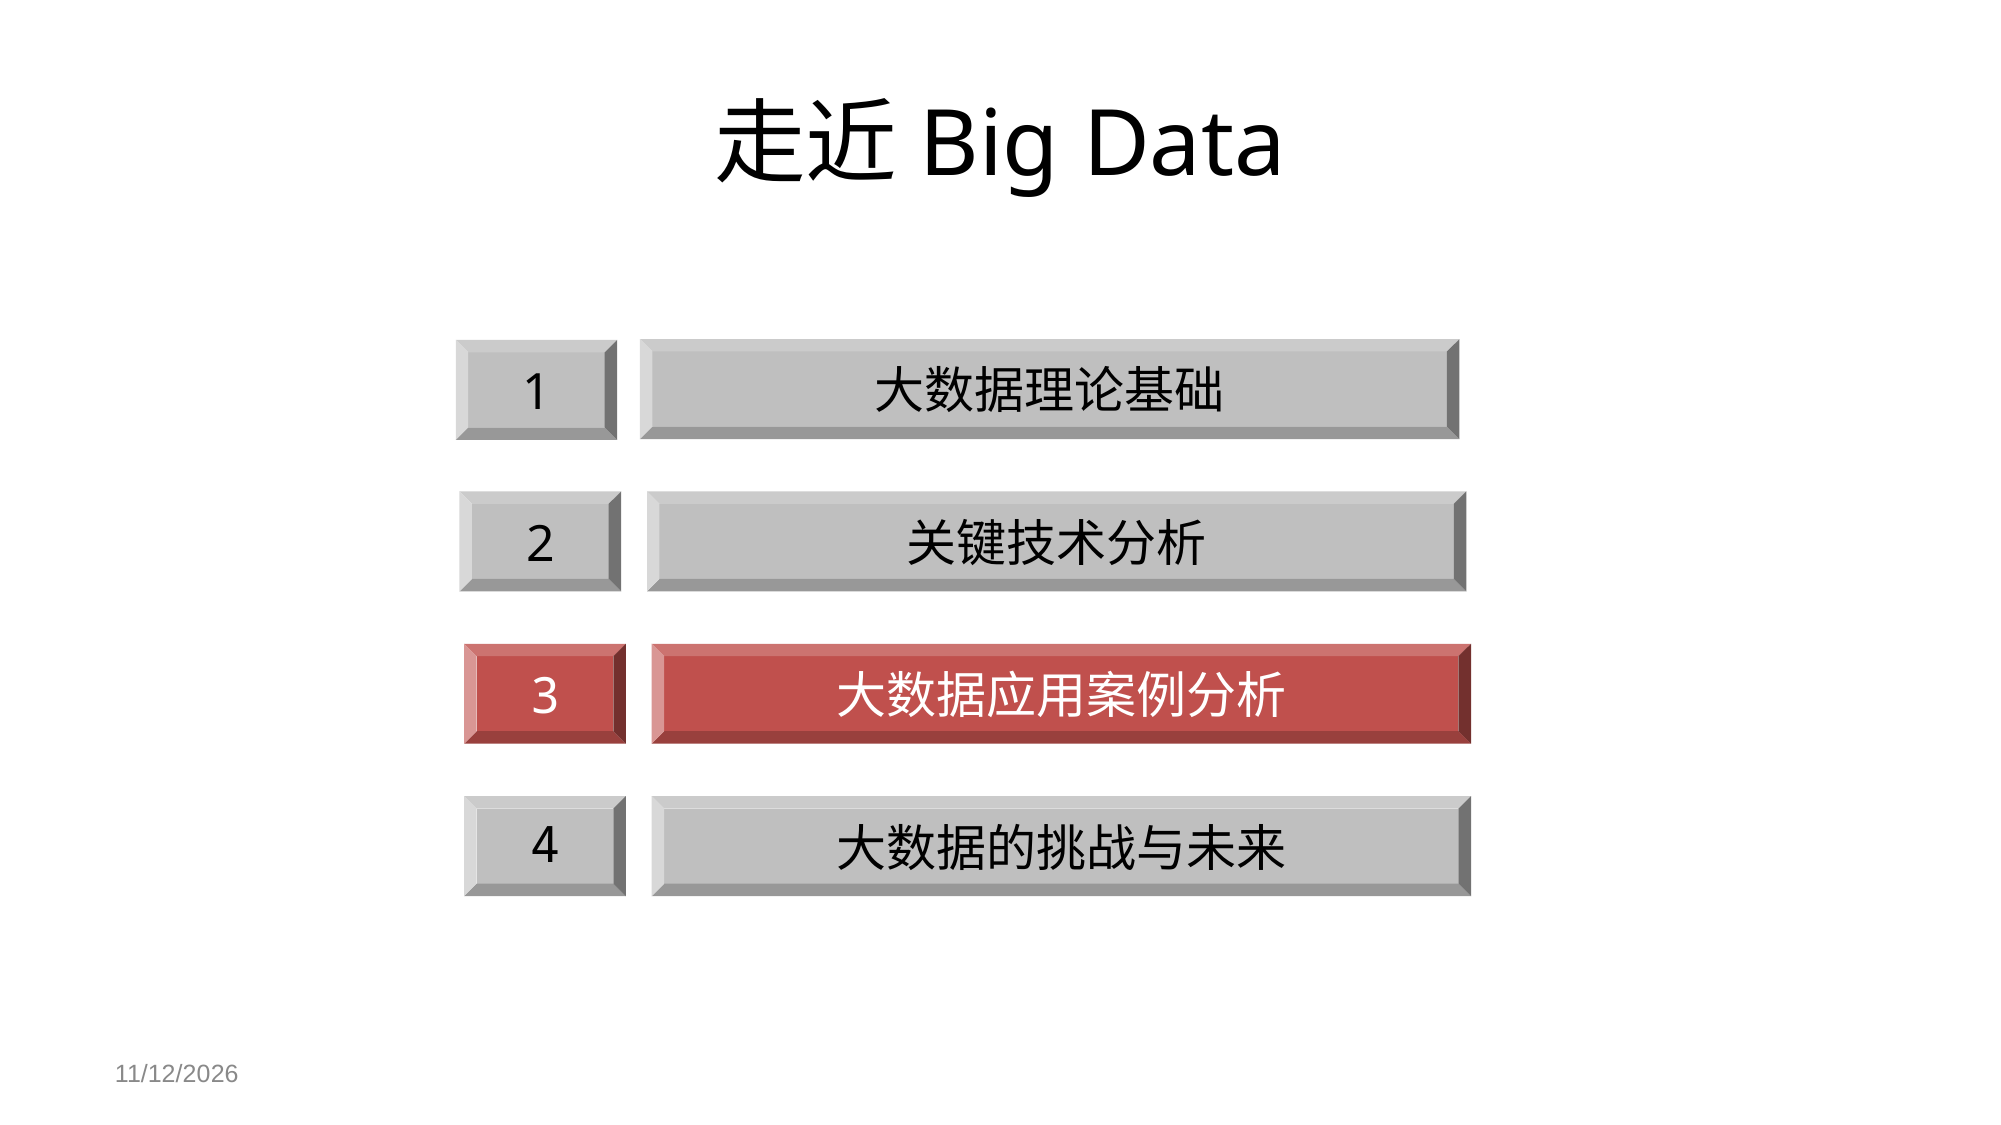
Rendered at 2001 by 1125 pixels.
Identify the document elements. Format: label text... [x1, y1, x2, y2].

text_box 1 [455, 339, 618, 440]
text_box 关键技术分析 [647, 491, 1467, 592]
text_box 2 [459, 491, 622, 592]
text_box 4 [464, 796, 626, 897]
text_box 3 [464, 643, 626, 744]
text_box 大数据应用案例分析 [651, 643, 1472, 744]
text_box 大数据理论基础 [639, 339, 1460, 440]
title 走近Big Data [99, 45, 1901, 233]
text_box 大数据的挑战与未来 [651, 796, 1472, 897]
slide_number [99, 1042, 567, 1103]
